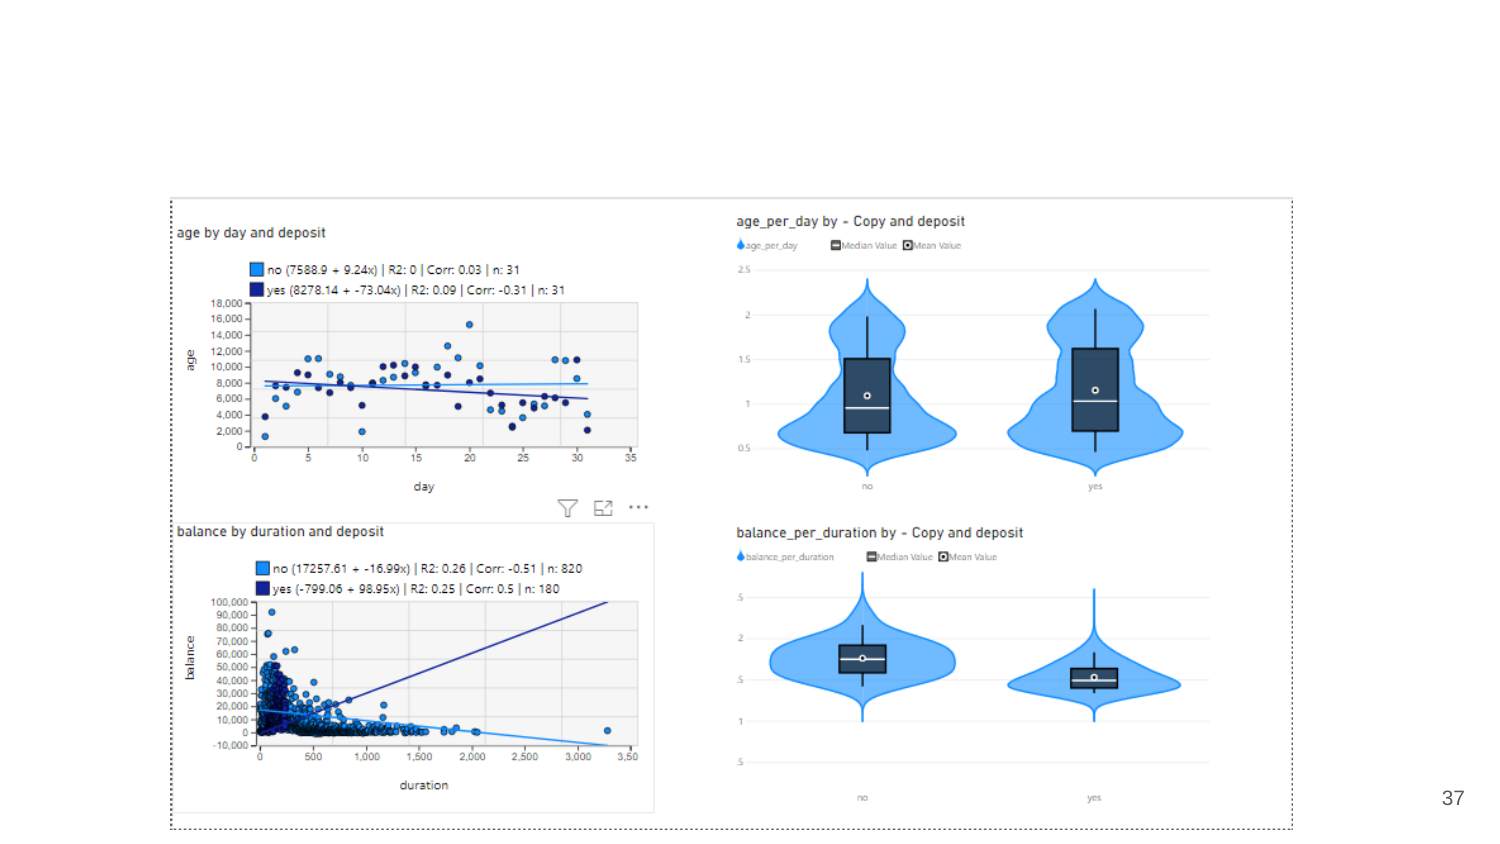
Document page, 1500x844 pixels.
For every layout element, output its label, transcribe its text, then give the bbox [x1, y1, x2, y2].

slide_number 37 [1389, 764, 1480, 830]
picture [170, 196, 1293, 830]
